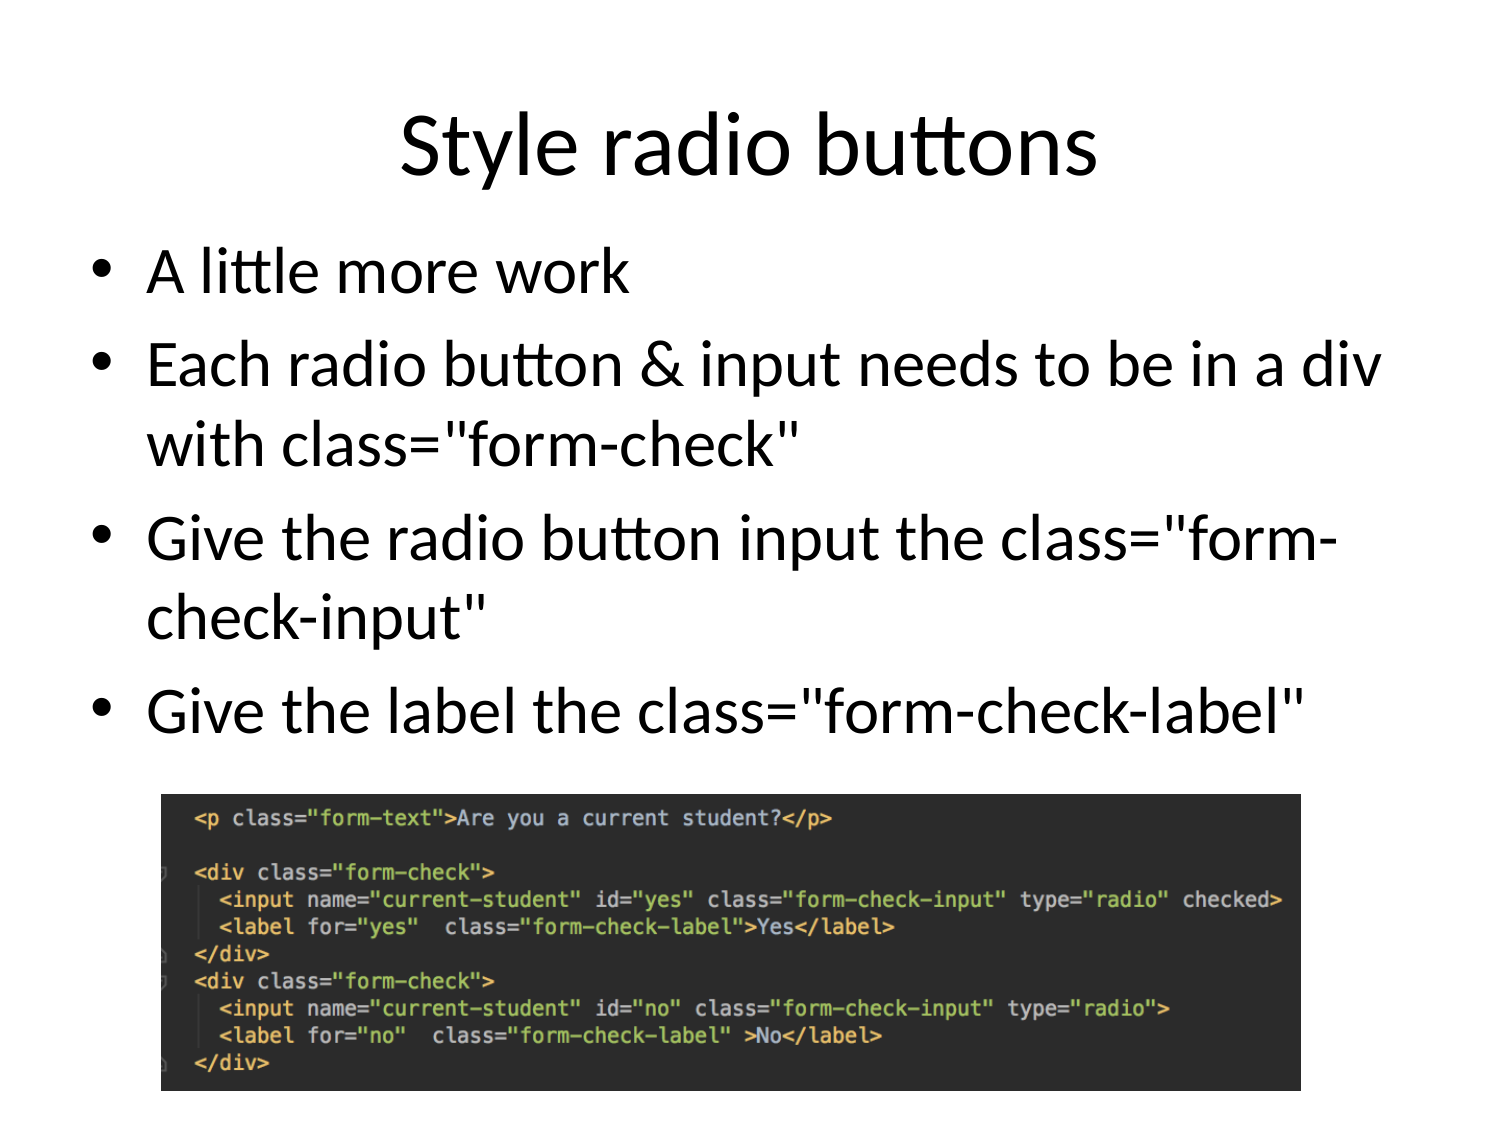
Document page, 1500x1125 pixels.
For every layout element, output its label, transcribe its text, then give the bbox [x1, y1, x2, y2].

list A little more work Each radio button & input needs to be in a div with class="form-check" Give the radio button input the class="form-check-input" Give the label the class="form-check-label" [75, 219, 1425, 962]
title Style radio buttons [75, 45, 1425, 219]
picture [160, 794, 1302, 1091]
